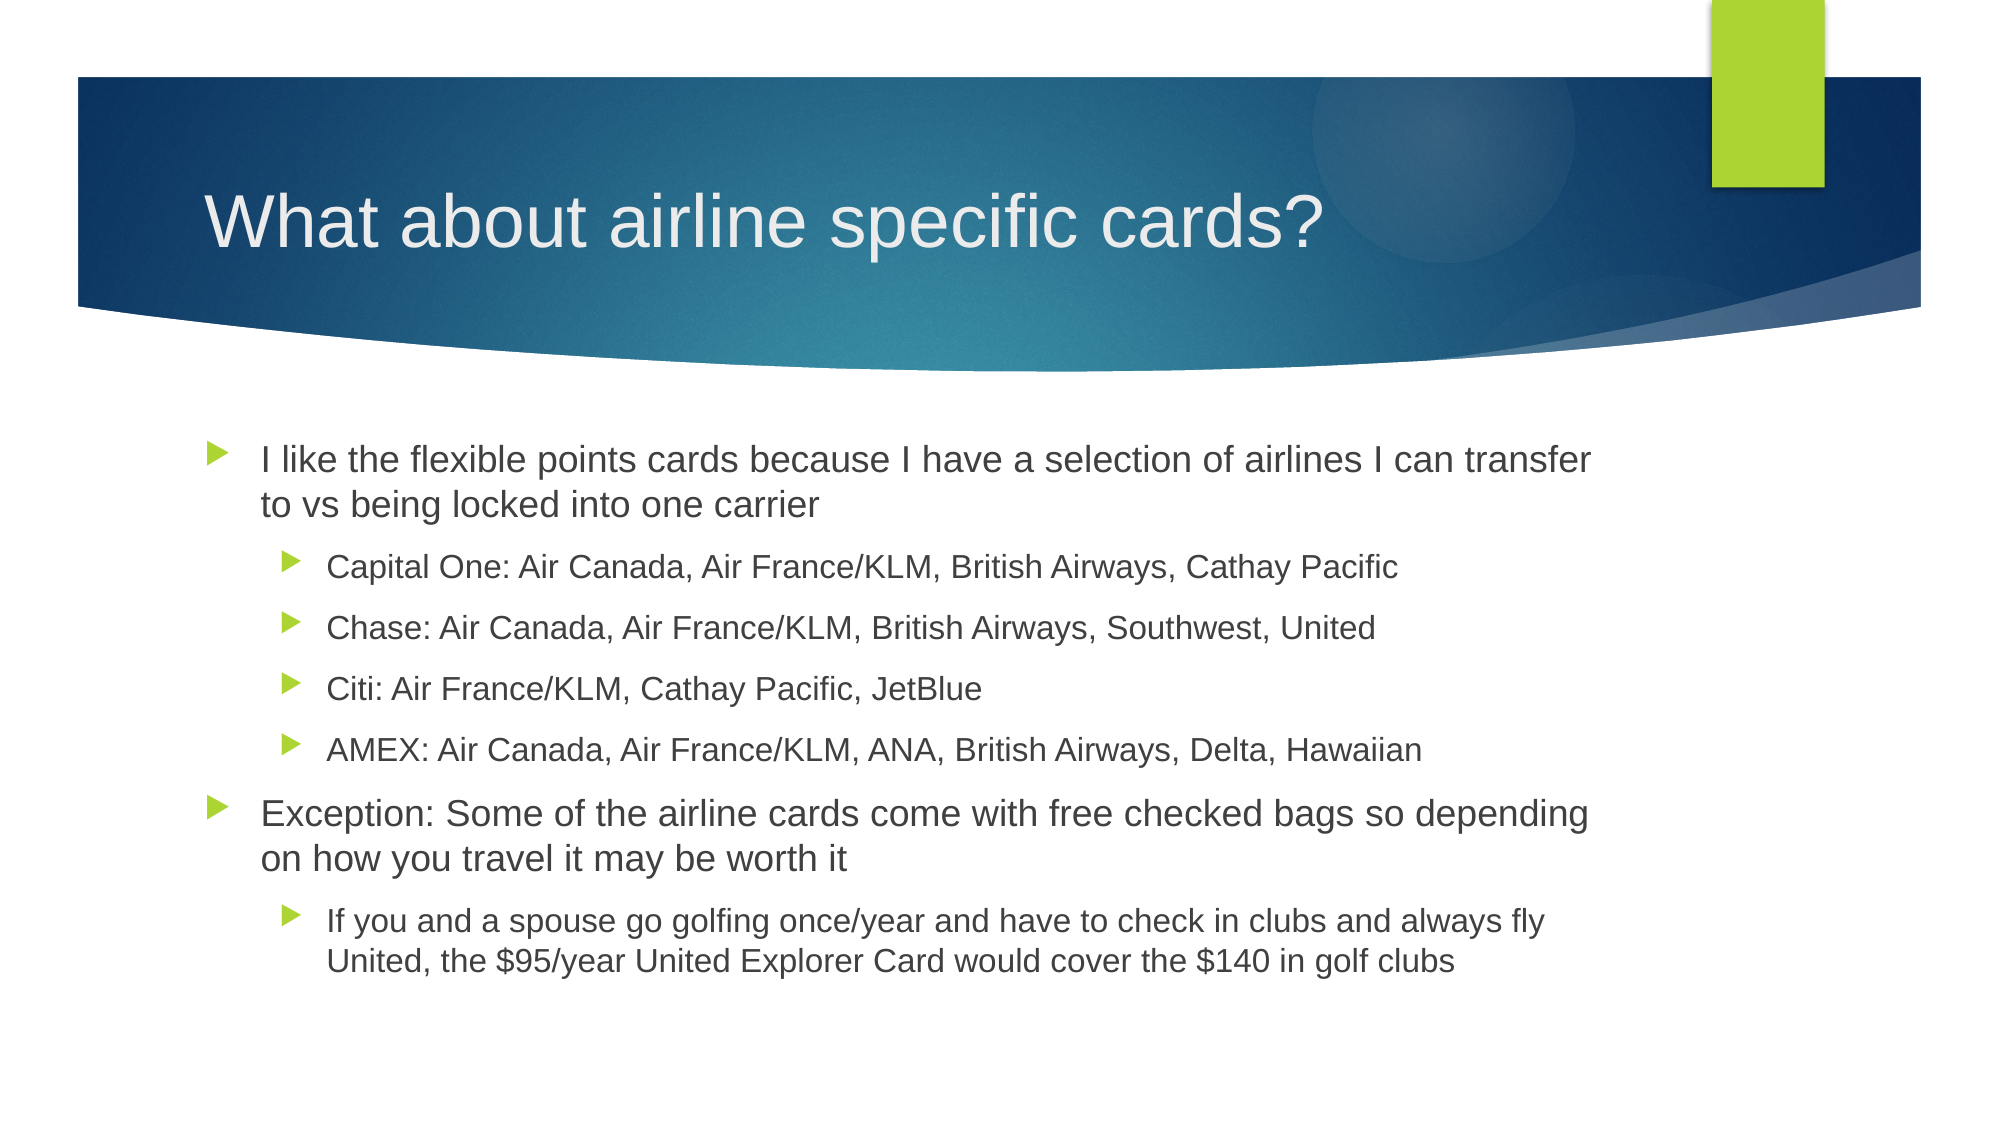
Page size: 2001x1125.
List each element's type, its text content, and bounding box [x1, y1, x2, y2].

title What about airline specific cards? [189, 159, 1627, 276]
list I like the flexible points cards because I have a selection of airlines I can transfer to vs being locked into one carrier Capital One: Air Canada, Air France/KLM, British Airways, Cathay Pacific Chase: Air Canada, Air France/KLM, British Airways, Southwest, United Citi: Air France/KLM, Cathay Pacific, JetBlue AMEX: Air Canada, Air France/KLM, ANA, British Airways, Delta, Hawaiian Exception: Some of the airline cards come with free checked bags so depending on how you travel it may be worth it If you and a spouse go golfing once/year and have to check in clubs and always fly United, the $95/year United Explorer Card would cover the $140 in golf clubs [189, 427, 1627, 988]
